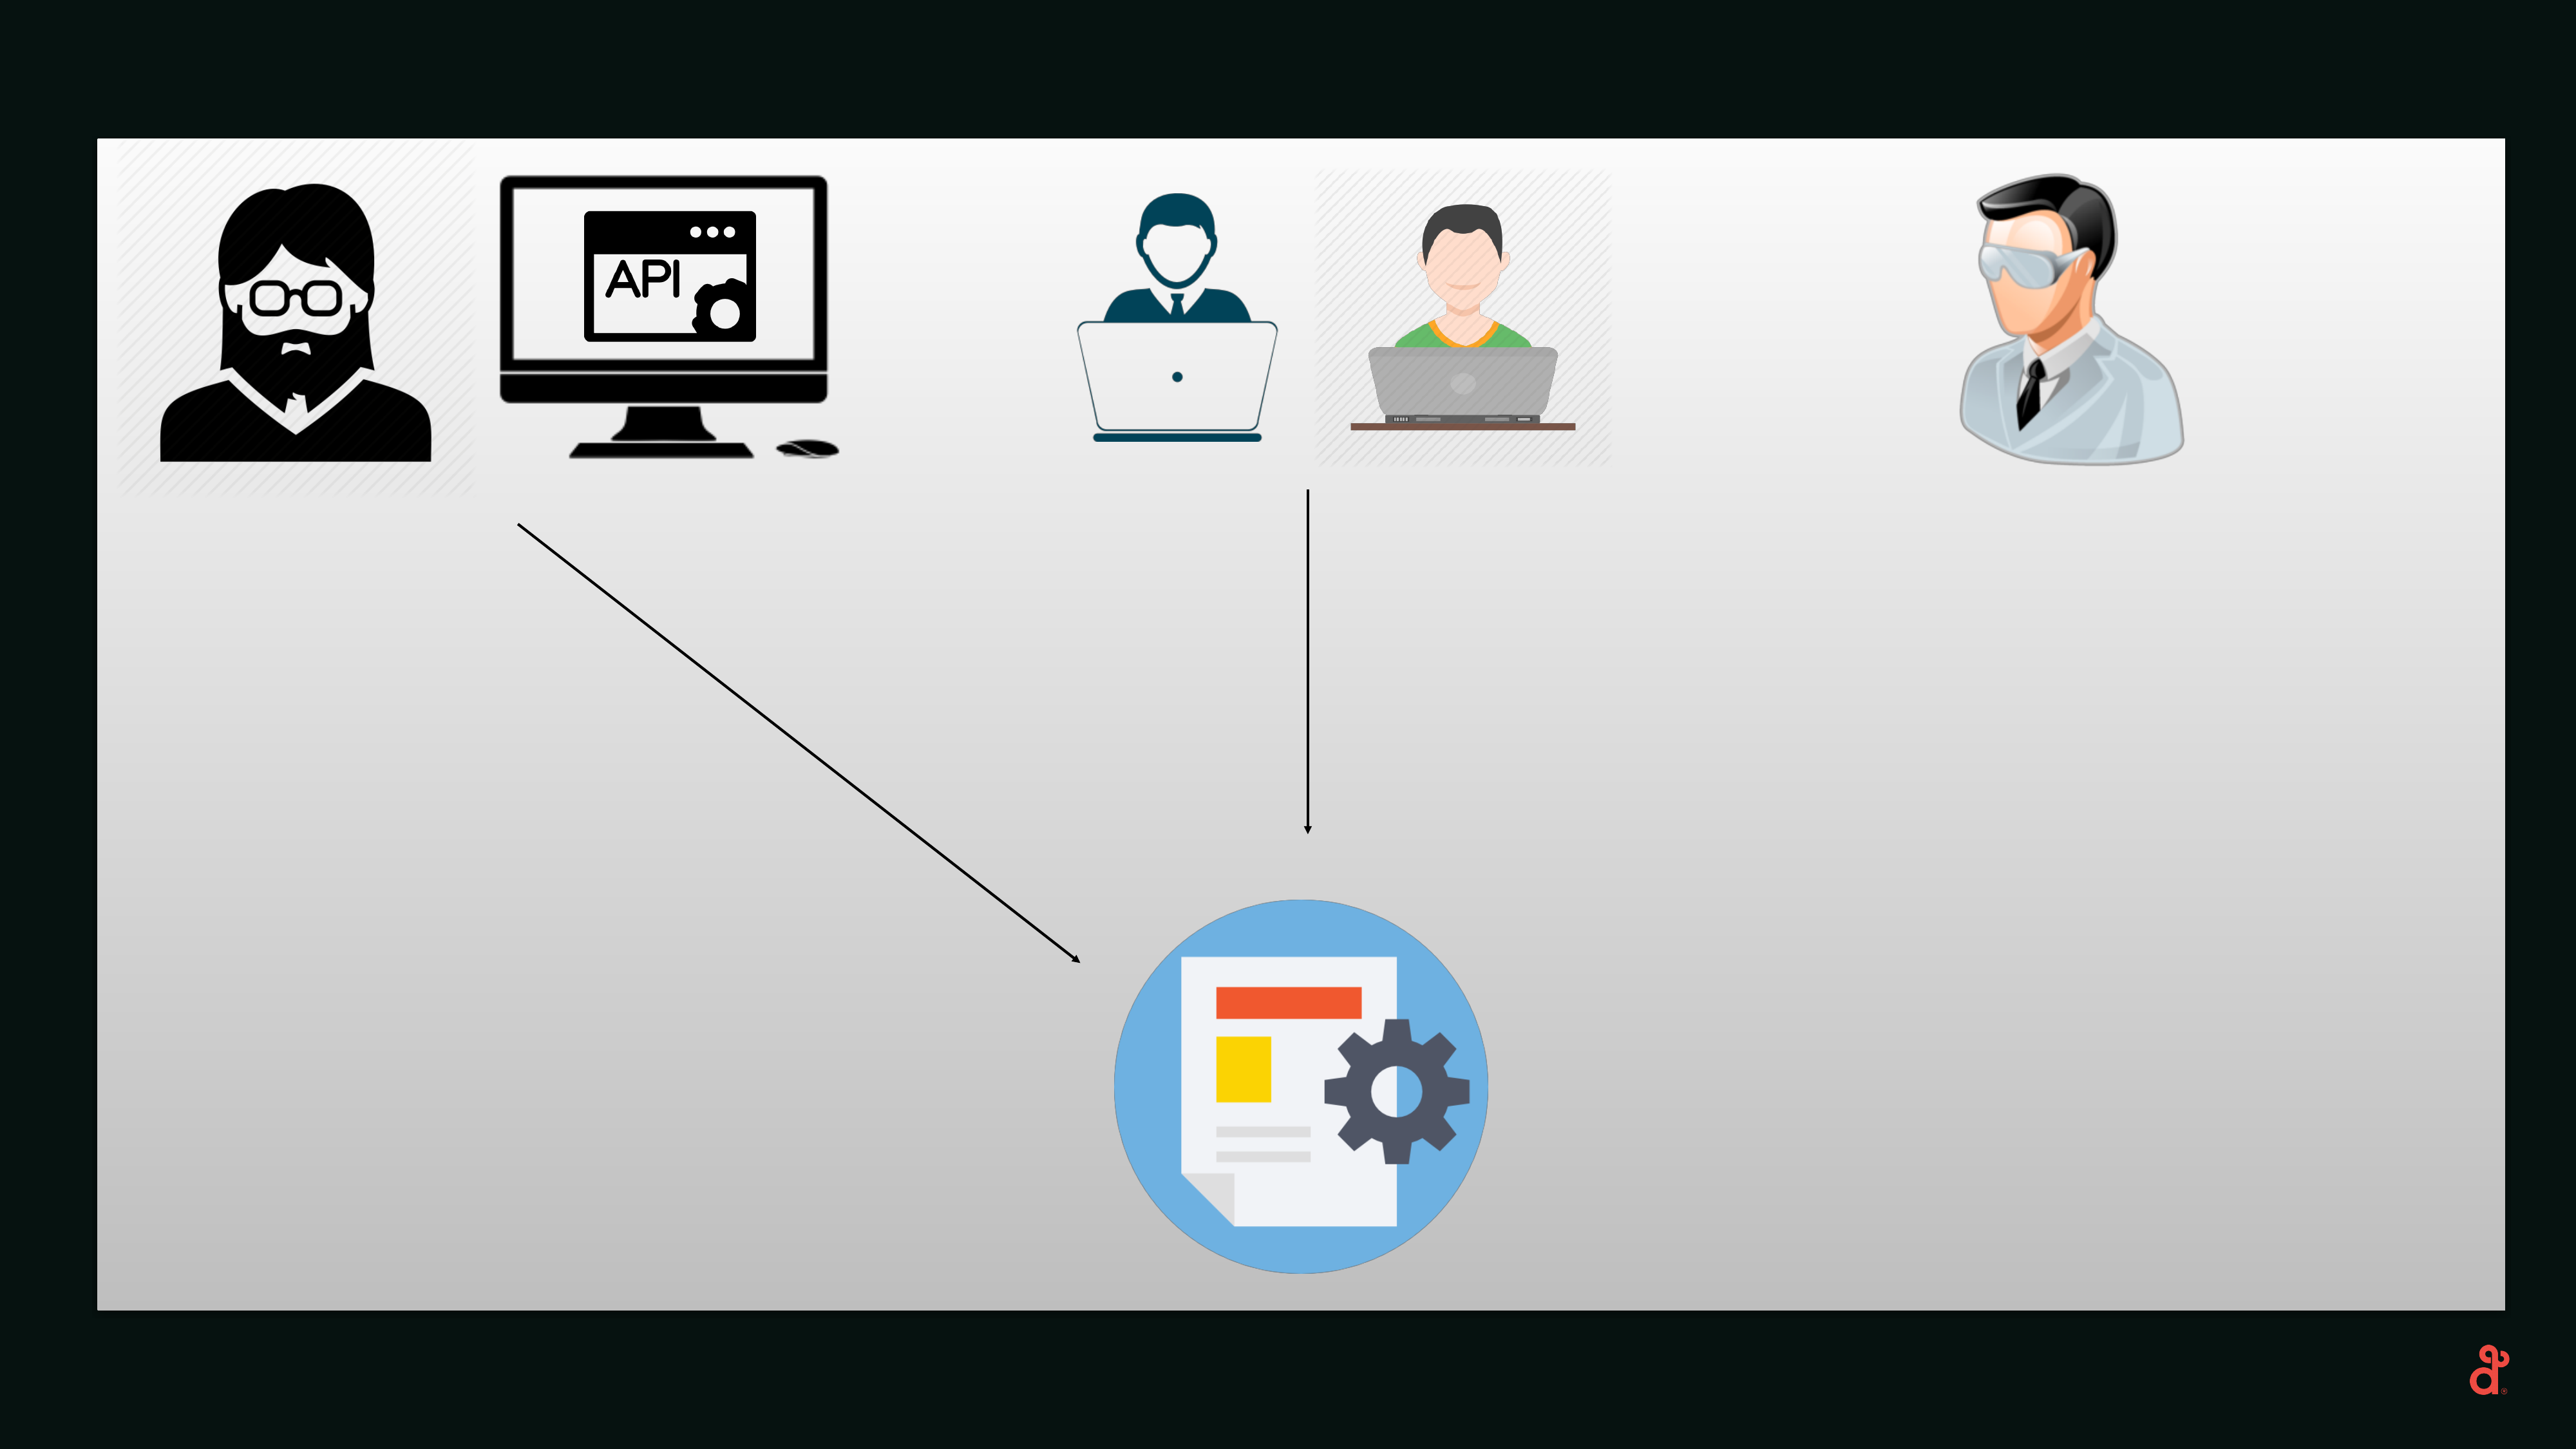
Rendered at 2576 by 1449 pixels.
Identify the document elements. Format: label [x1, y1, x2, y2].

text_box [97, 138, 2505, 1311]
picture [1114, 900, 1489, 1274]
picture [1076, 193, 1279, 442]
picture [497, 144, 843, 491]
picture [115, 137, 477, 498]
picture [1313, 167, 1613, 468]
text_box [518, 524, 1081, 963]
picture [1911, 167, 2211, 468]
text_box [1303, 489, 1312, 835]
picture [2470, 1345, 2510, 1395]
